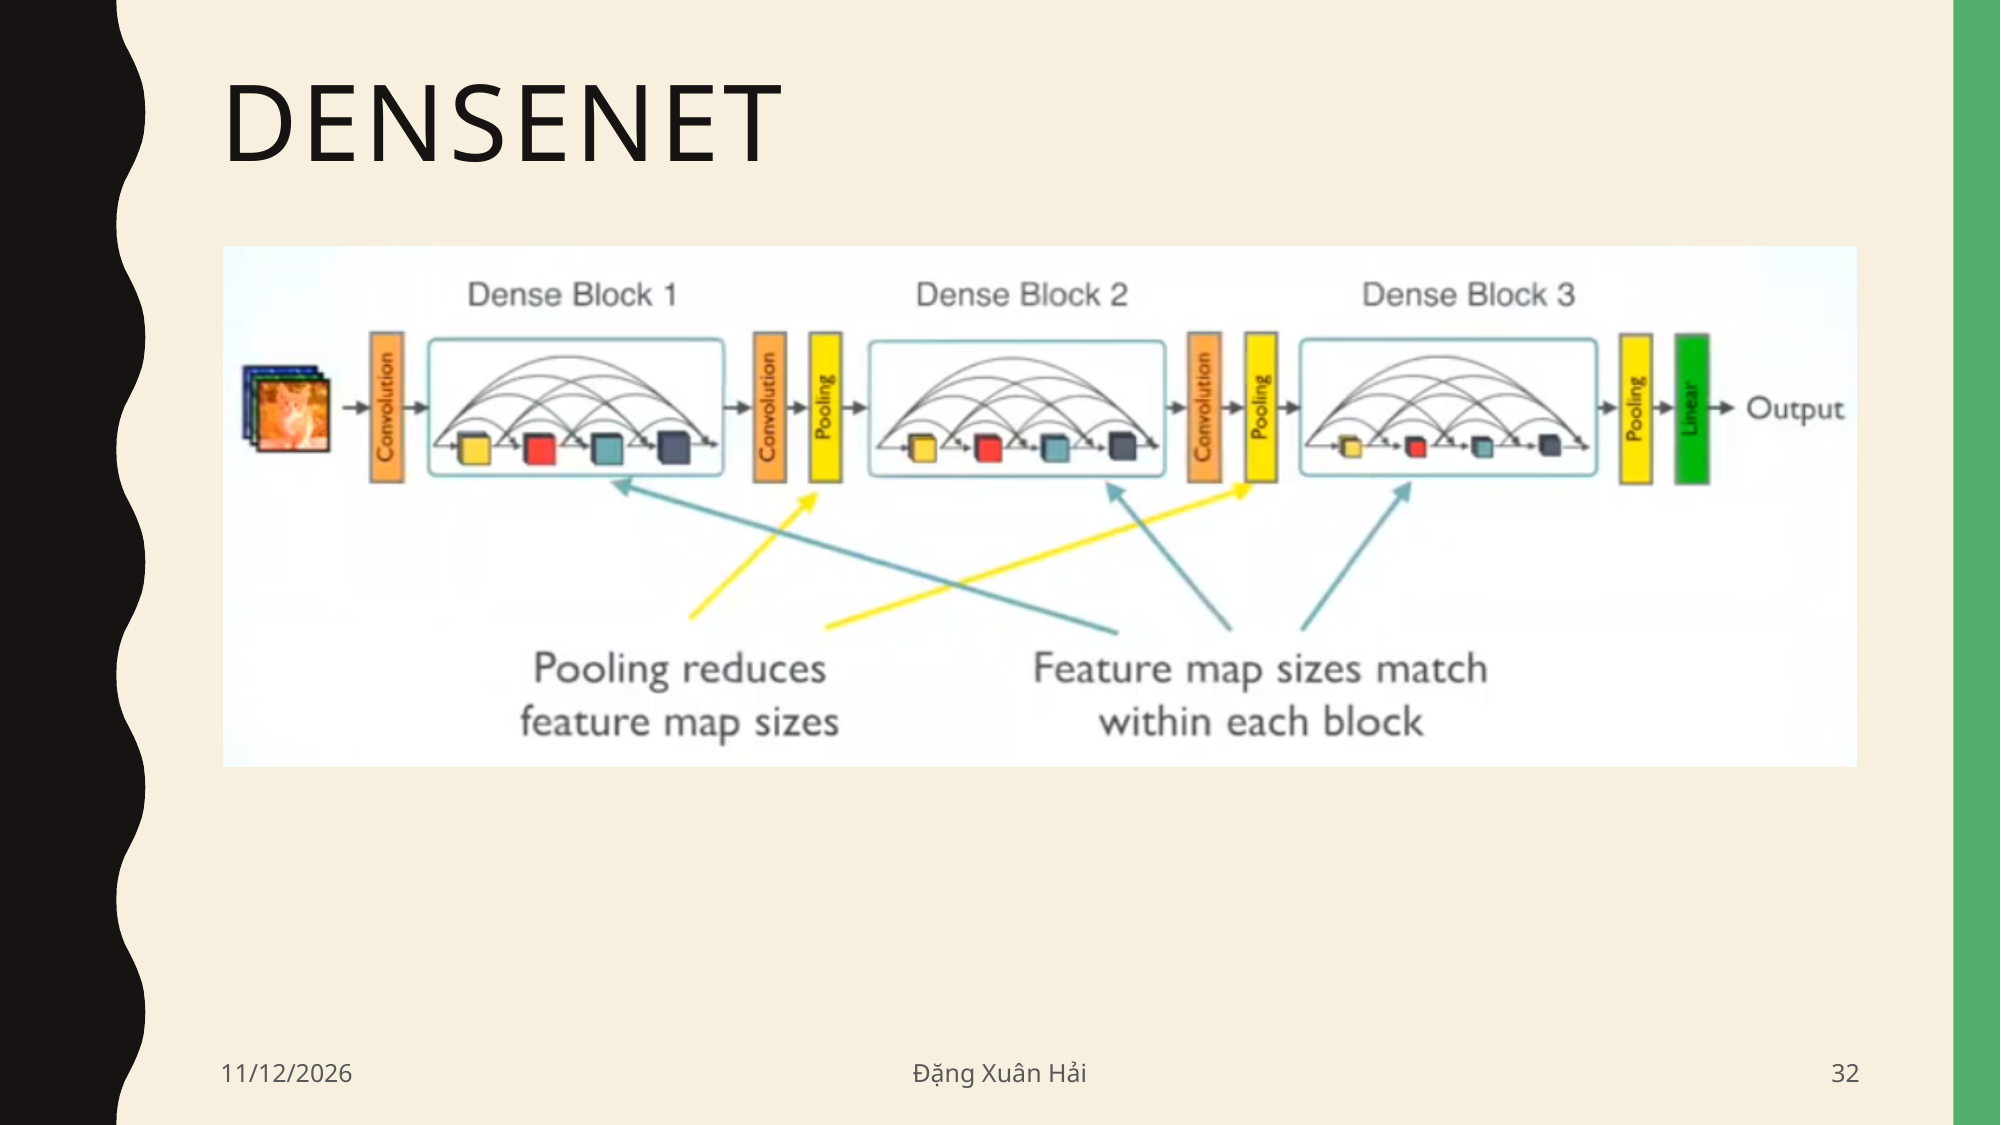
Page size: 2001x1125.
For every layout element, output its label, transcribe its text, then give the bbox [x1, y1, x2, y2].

slide_number 32 [1412, 1045, 1875, 1103]
footer Đặng Xuân Hải [662, 1045, 1338, 1103]
title DenseNet [205, 62, 1875, 308]
picture [223, 246, 1857, 767]
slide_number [205, 1045, 588, 1103]
